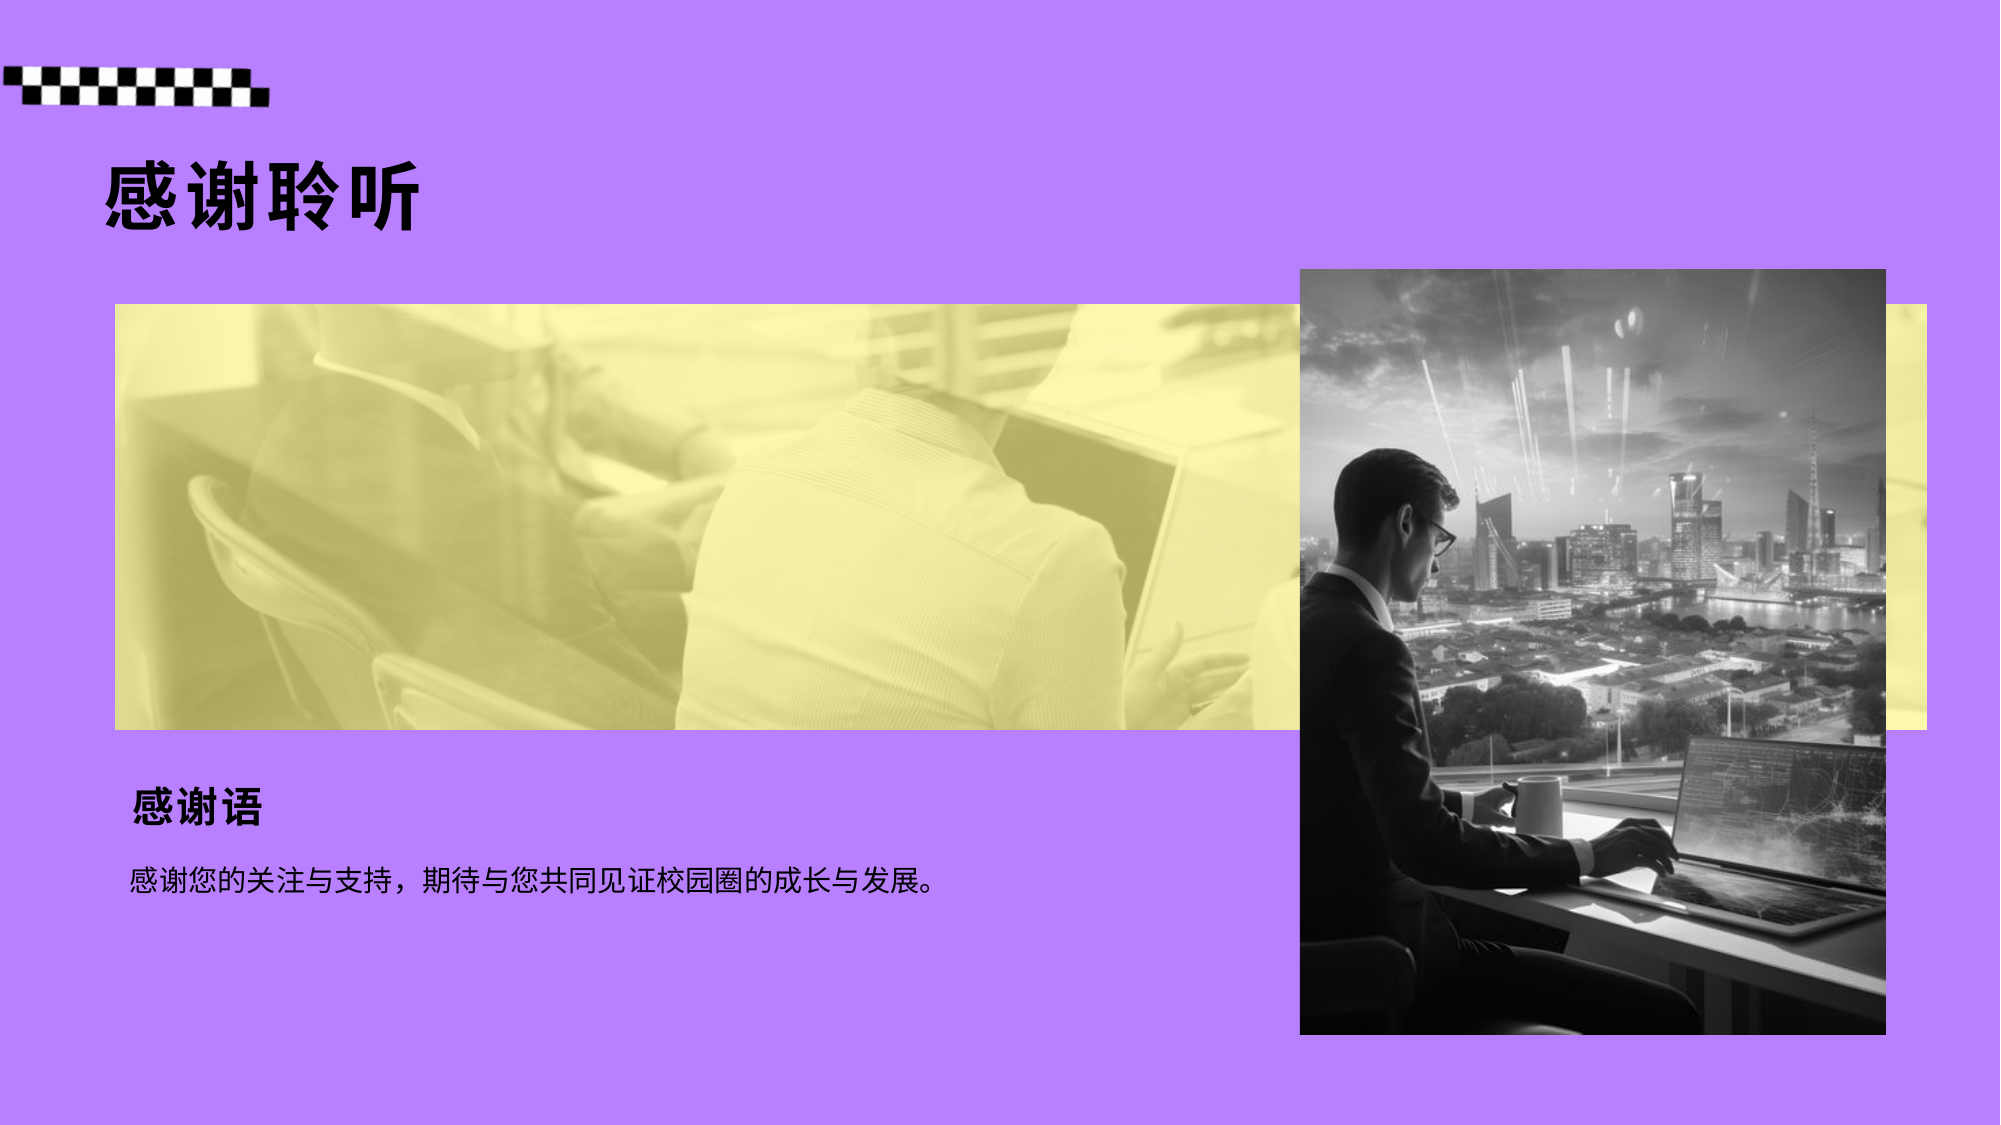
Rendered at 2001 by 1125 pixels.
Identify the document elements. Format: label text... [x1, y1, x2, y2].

picture [0, 0, 273, 221]
text_box 感谢语 [132, 780, 919, 831]
picture [115, 269, 1927, 1035]
text_box 感谢聆听 [88, 142, 1427, 279]
text_box 感谢您的关注与支持，期待与您共同见证校园圈的成长与发展。 [115, 837, 1227, 906]
